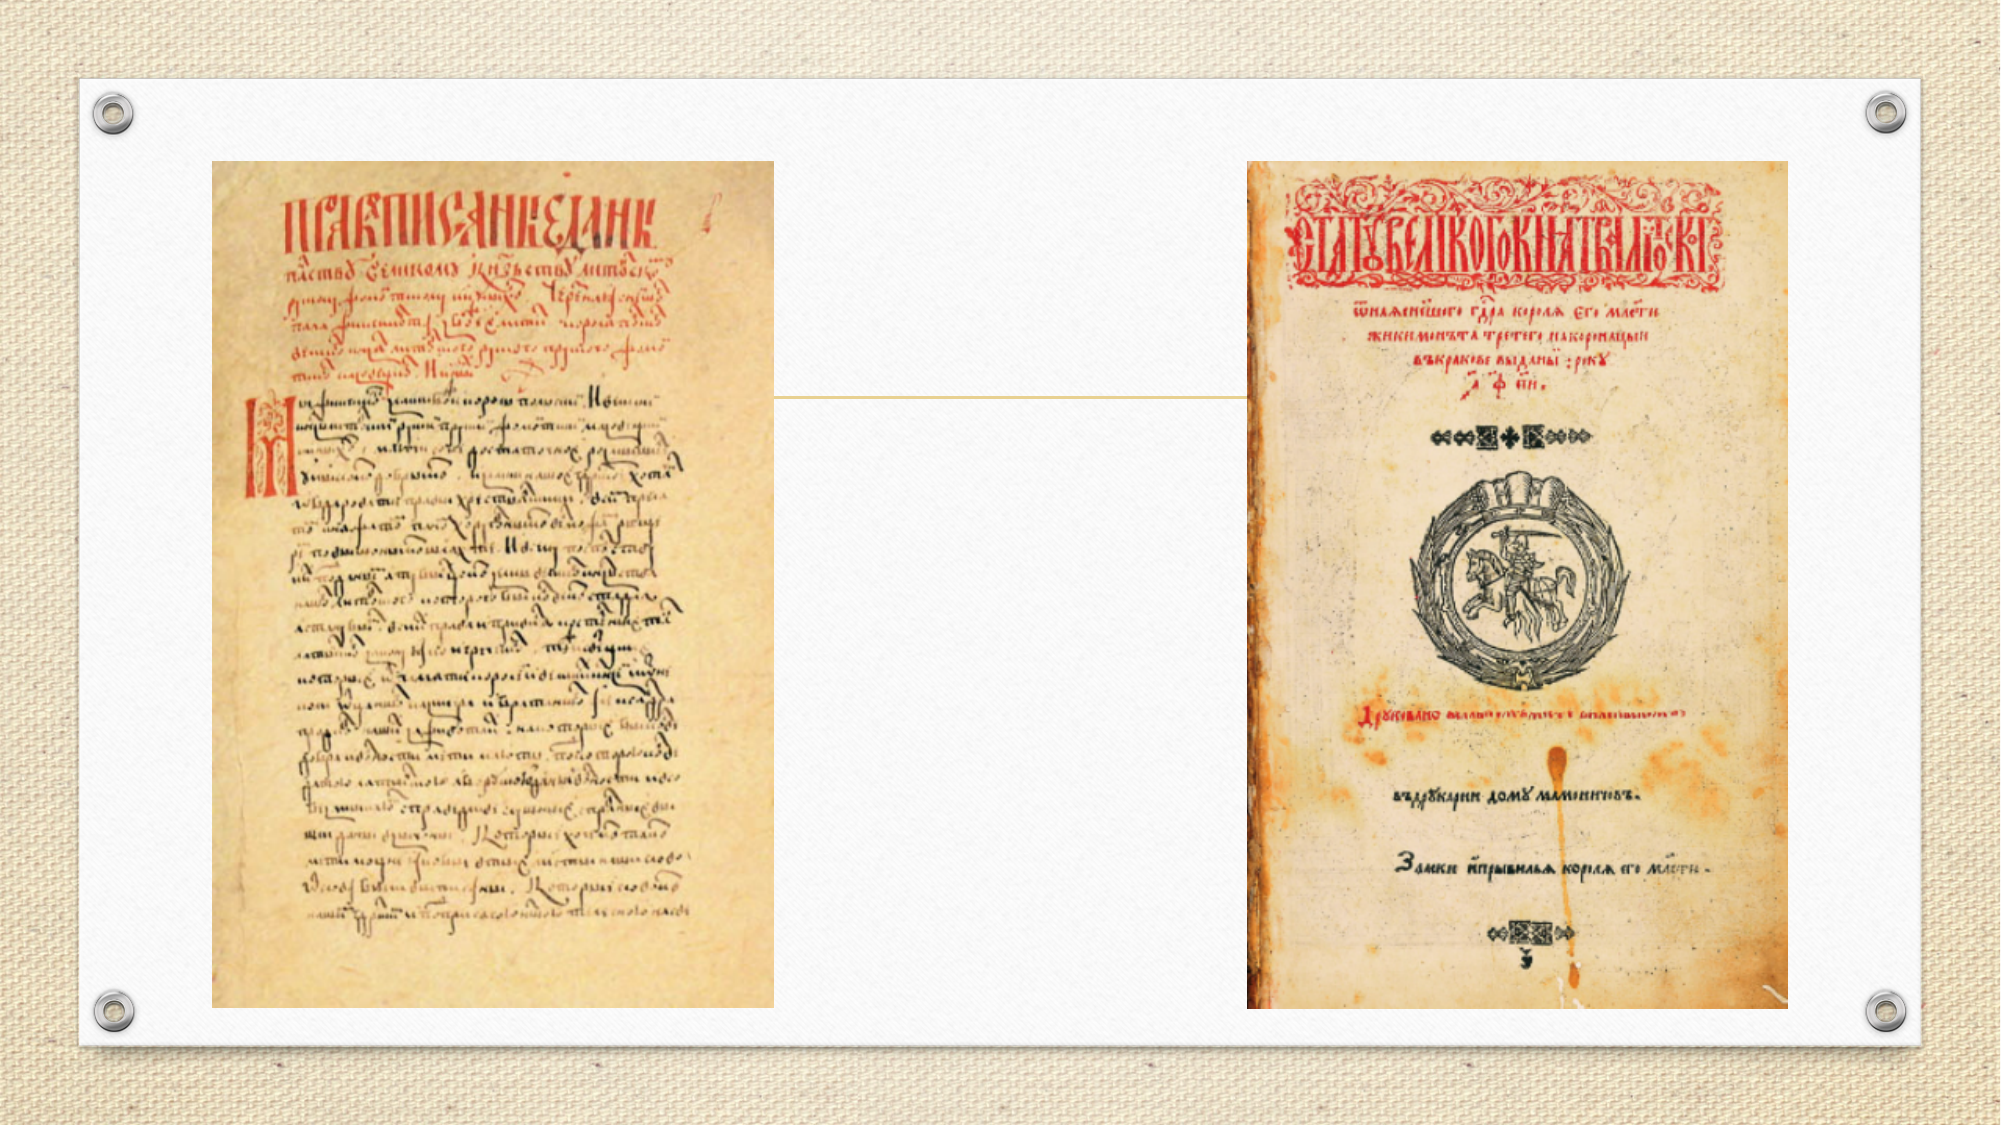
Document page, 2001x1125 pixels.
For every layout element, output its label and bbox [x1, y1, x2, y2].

picture [0, 0, 2001, 1125]
list [1246, 160, 1788, 1009]
